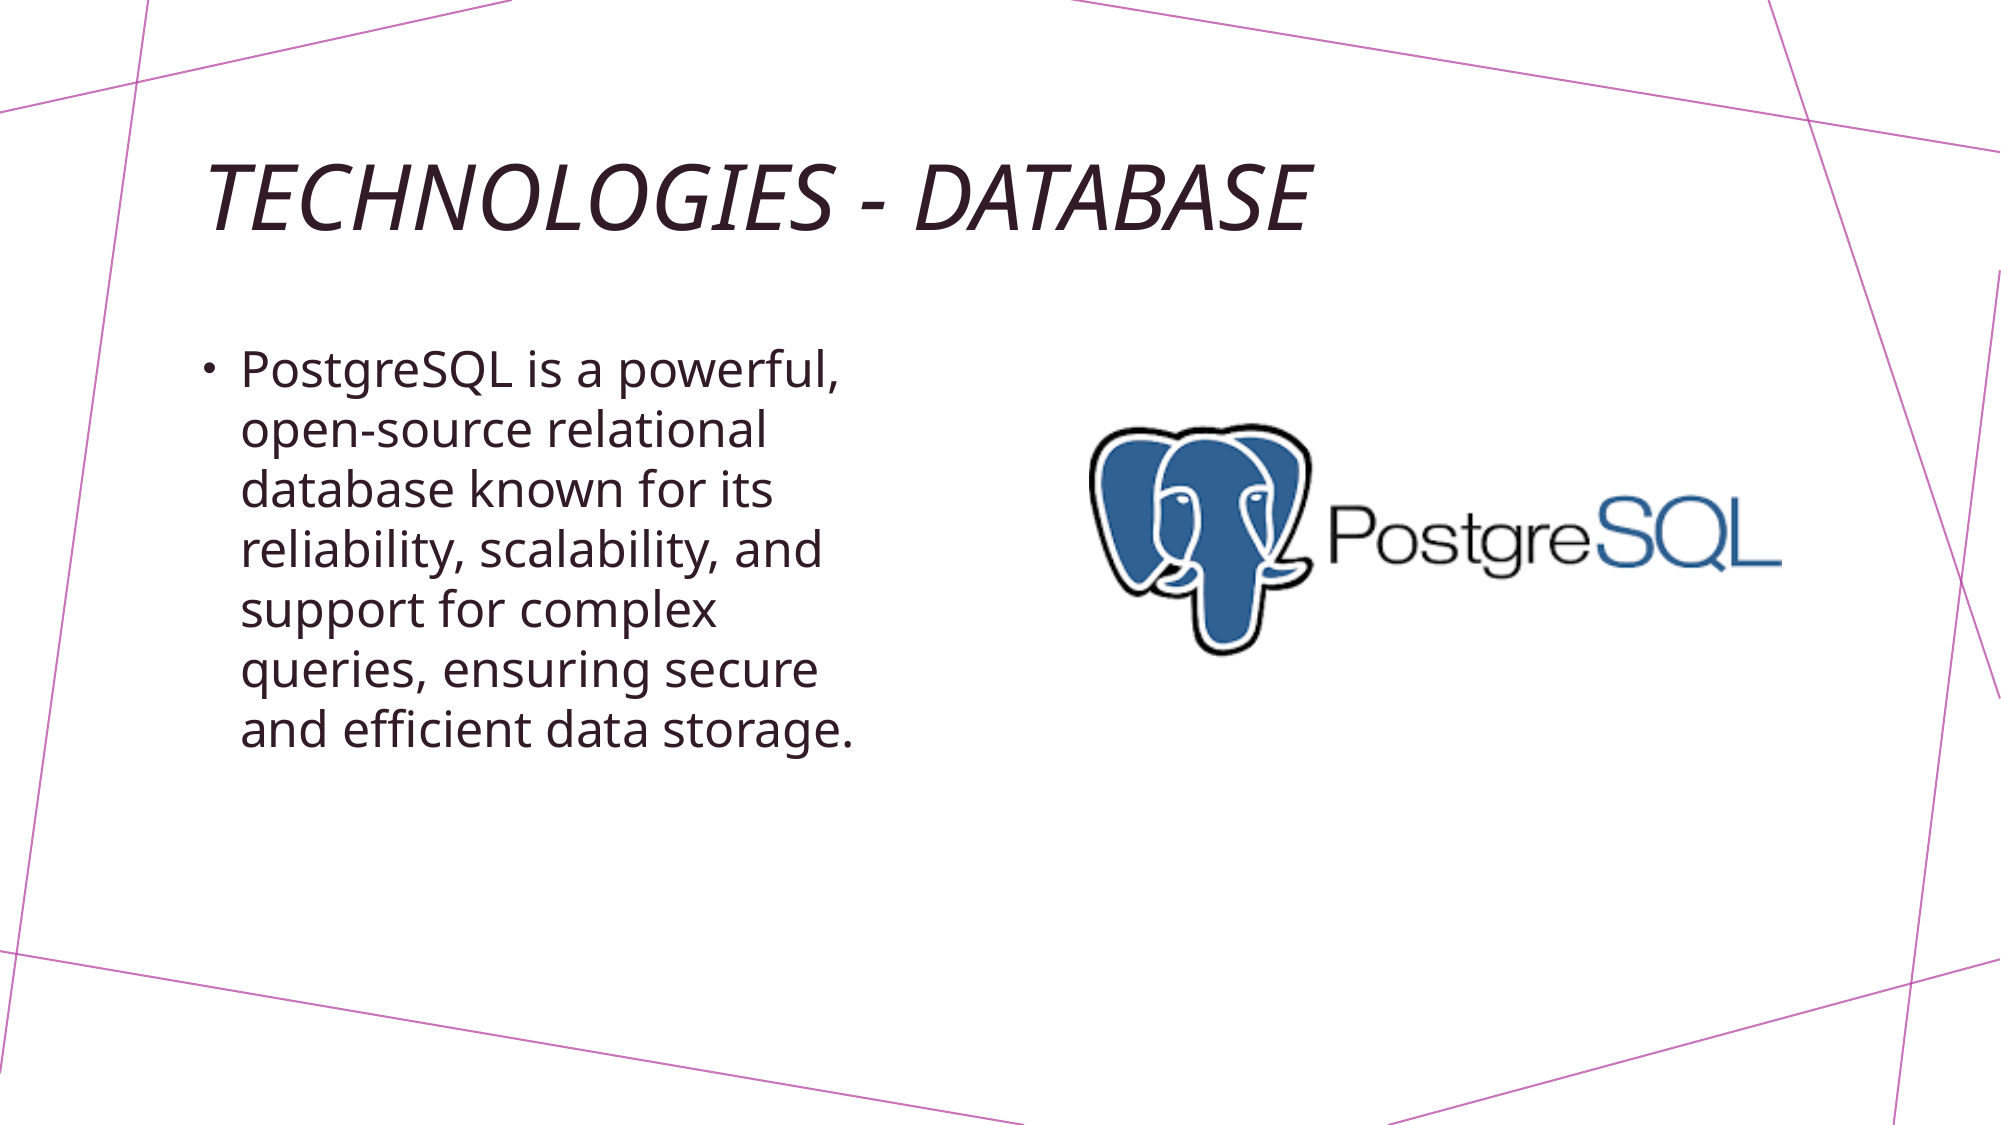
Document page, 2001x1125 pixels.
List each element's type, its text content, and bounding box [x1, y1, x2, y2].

list PostgreSQL is a powerful, open-source relational database known for its reliability, scalability, and support for complex queries, ensuring secure and efficient data storage. [187, 329, 911, 990]
title TECHNOLOGIES - DATABASE [187, 87, 1813, 315]
picture [1089, 382, 1782, 700]
